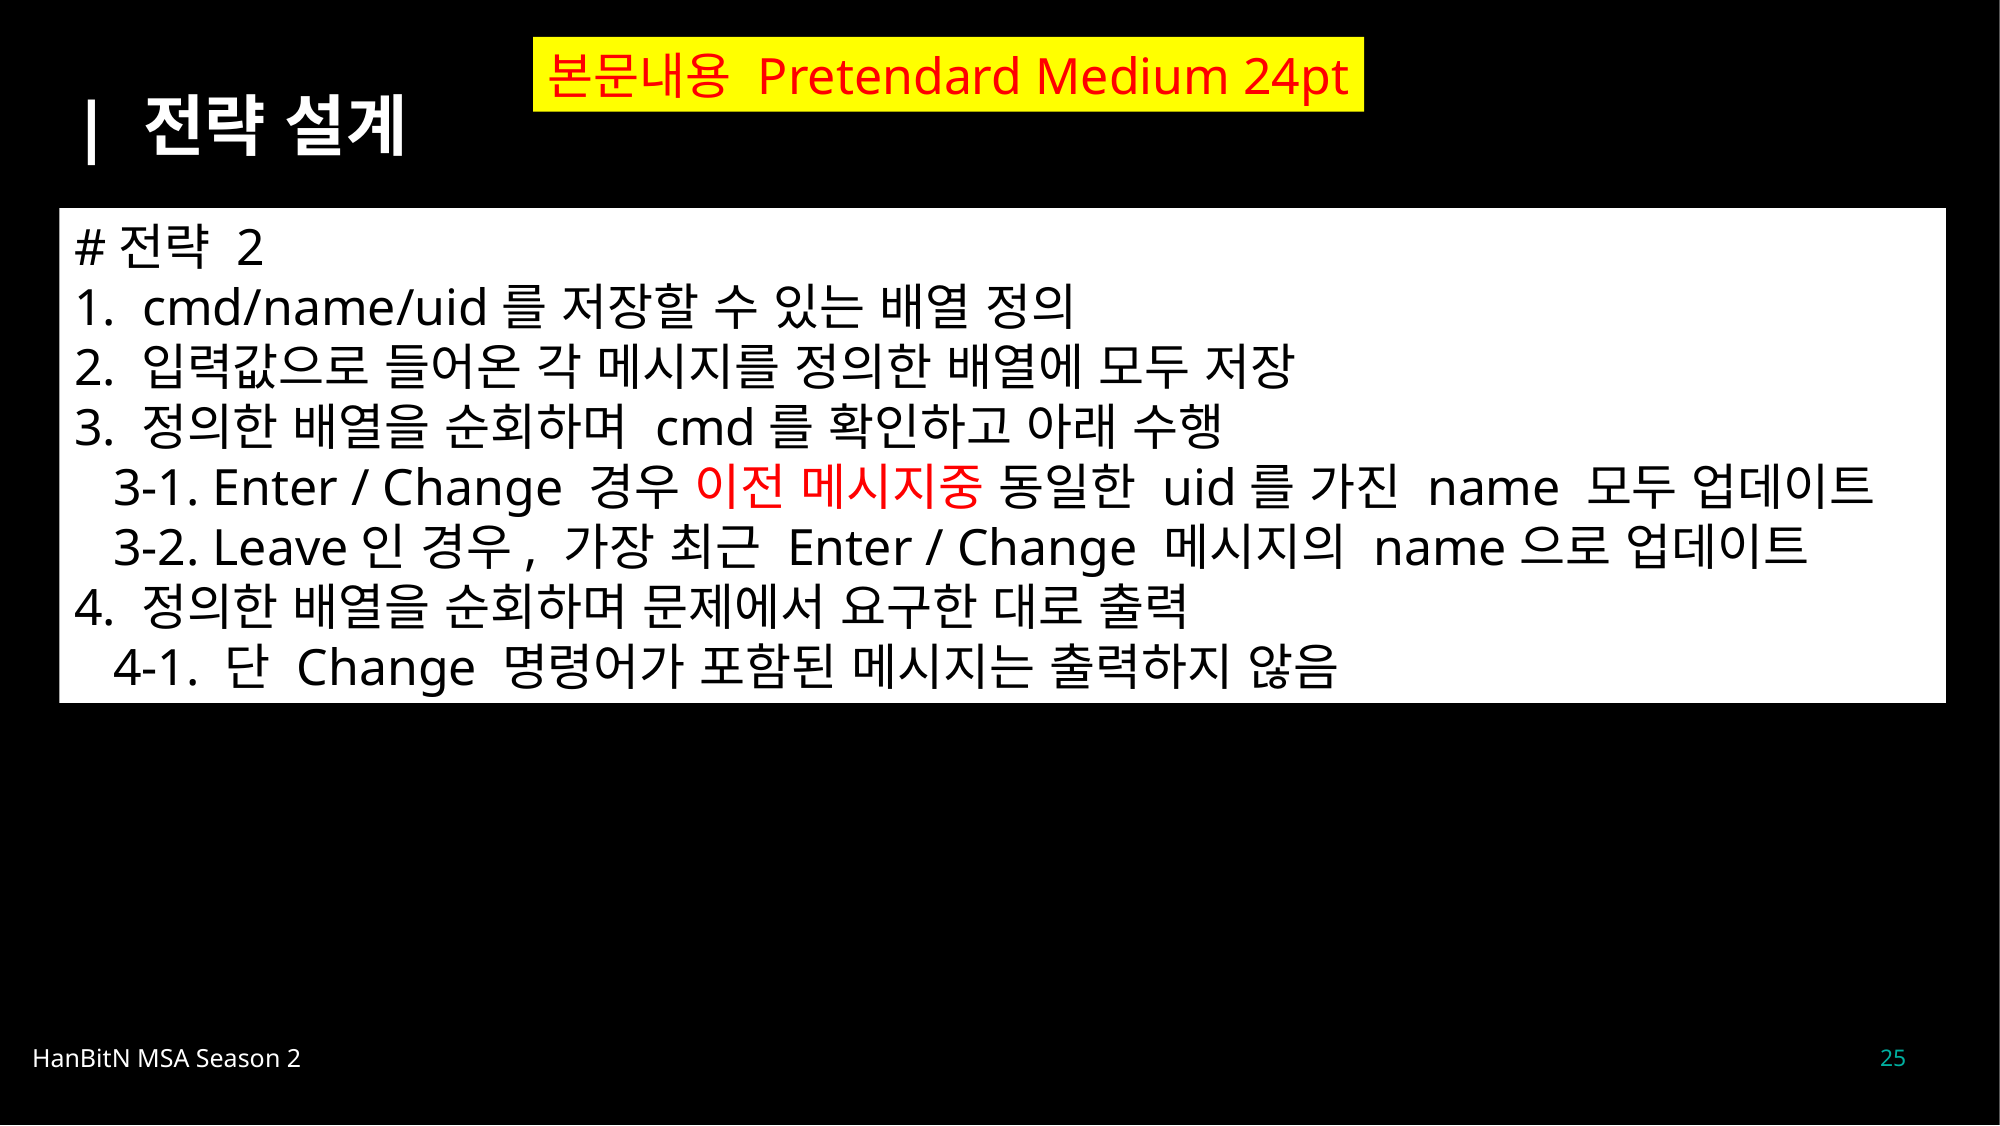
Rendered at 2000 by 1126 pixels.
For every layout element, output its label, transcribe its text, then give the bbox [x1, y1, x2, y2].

text_box 본문내용 Pretendard Medium 24pt [533, 36, 1365, 112]
text_box #전략 2 1. cmd/name/uid를 저장할 수 있는 배열 정의 2. 입력값으로 들어온 각 메시지를 정의한 배열에 모두 저장 3. 정의한 배열을 순회하며 cmd를 확인하고 아래 수행 3-1. Enter / Change 경우 이전 메시지중 동일한 uid를 가진 name 모두 업데이트 3-2. Leave인 경우, 가장 최근 Enter / Change 메시지의 name으로 업데이트 4. 정의한 배열을 순회하며 문제에서 요구한 대로 출력 4-1. 단 Change 명령어가 포함된 메시지는 출력하지 않음 [59, 208, 1946, 703]
text_box | 전략 설계 [58, 52, 575, 172]
